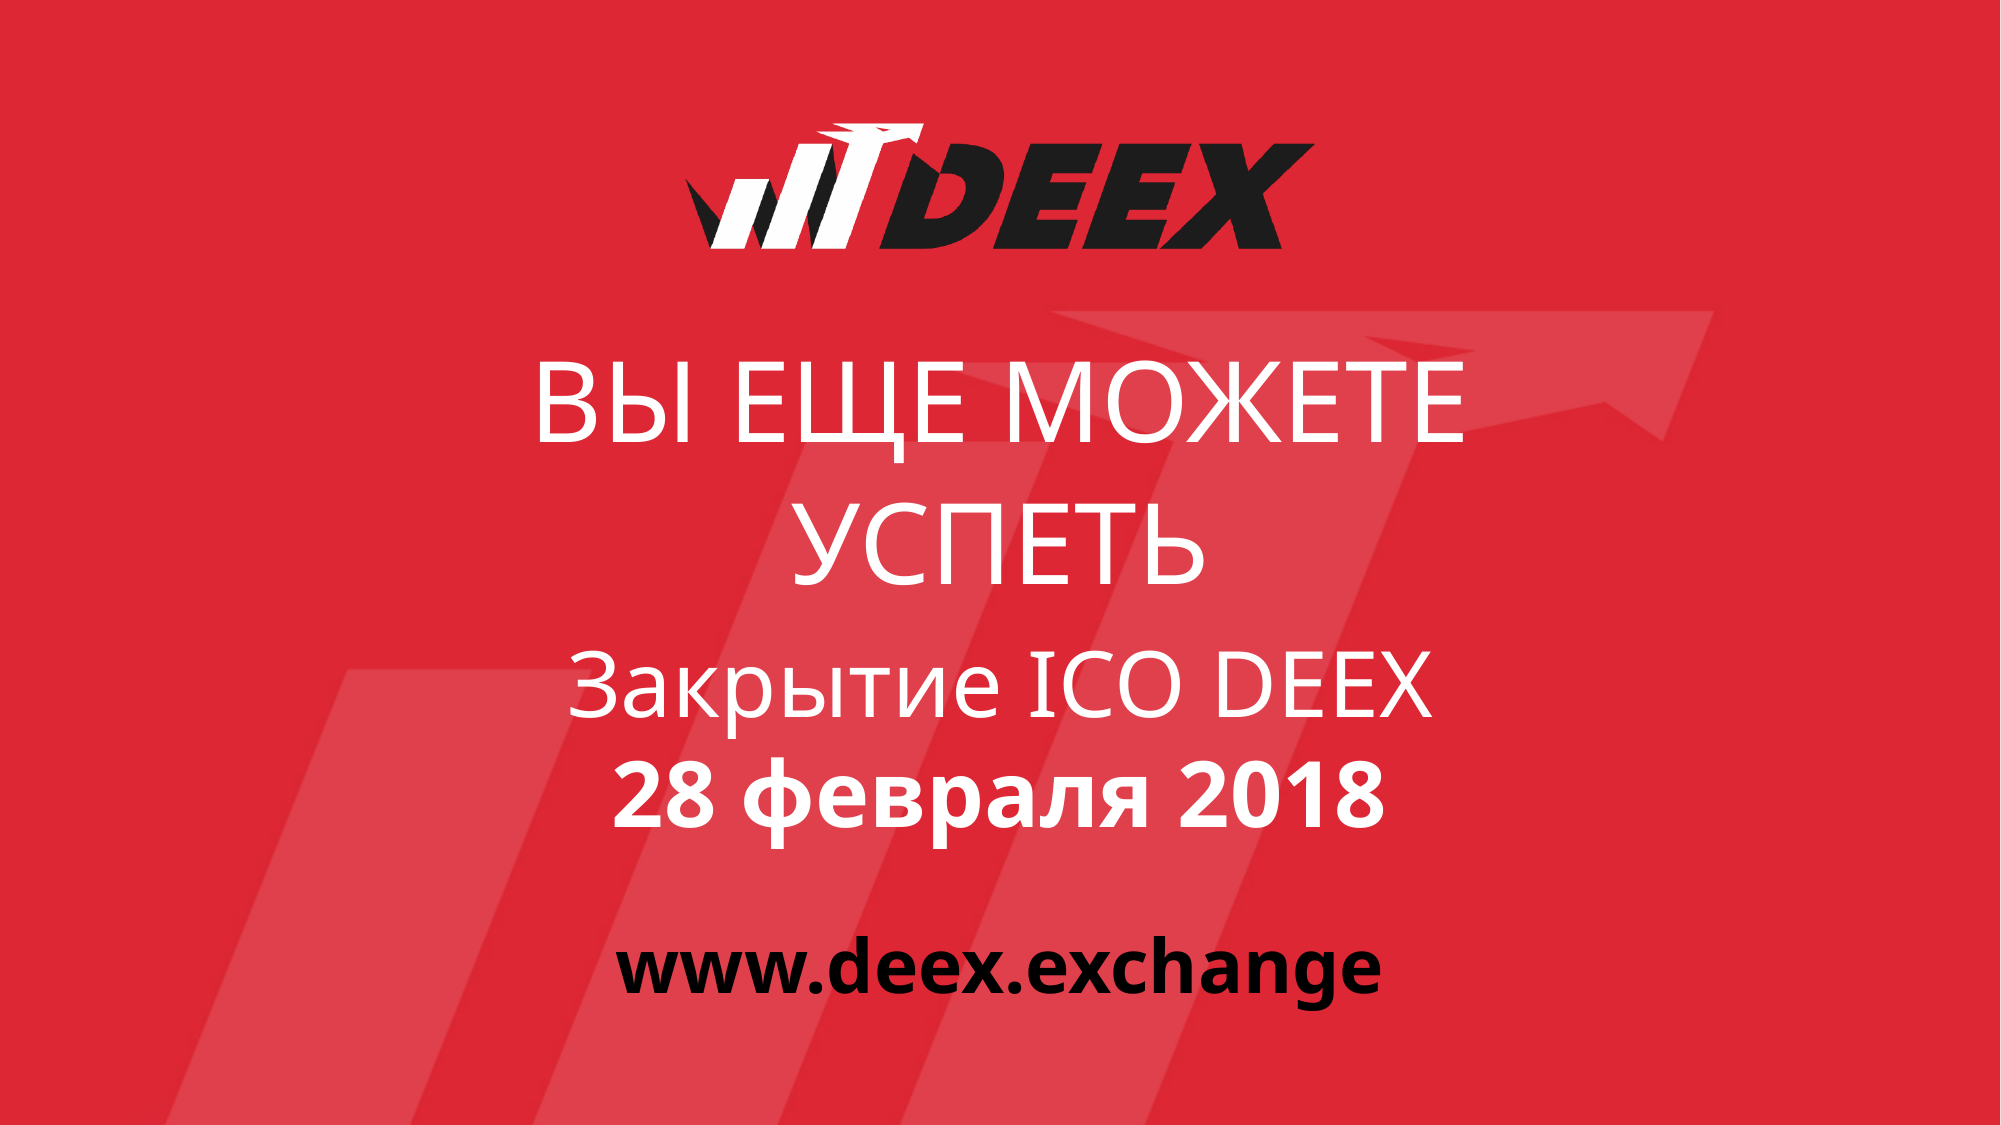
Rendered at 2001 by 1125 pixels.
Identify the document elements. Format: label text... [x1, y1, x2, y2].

picture [0, 0, 2001, 1125]
text_box www.deex.exchange [0, 910, 2000, 1016]
text_box ВЫ ЕЩЕ МОЖЕТЕ УСПЕТЬ [0, 310, 2000, 610]
text_box Закрытие ICO DEEX 28 февраля 2018 [0, 618, 2000, 854]
